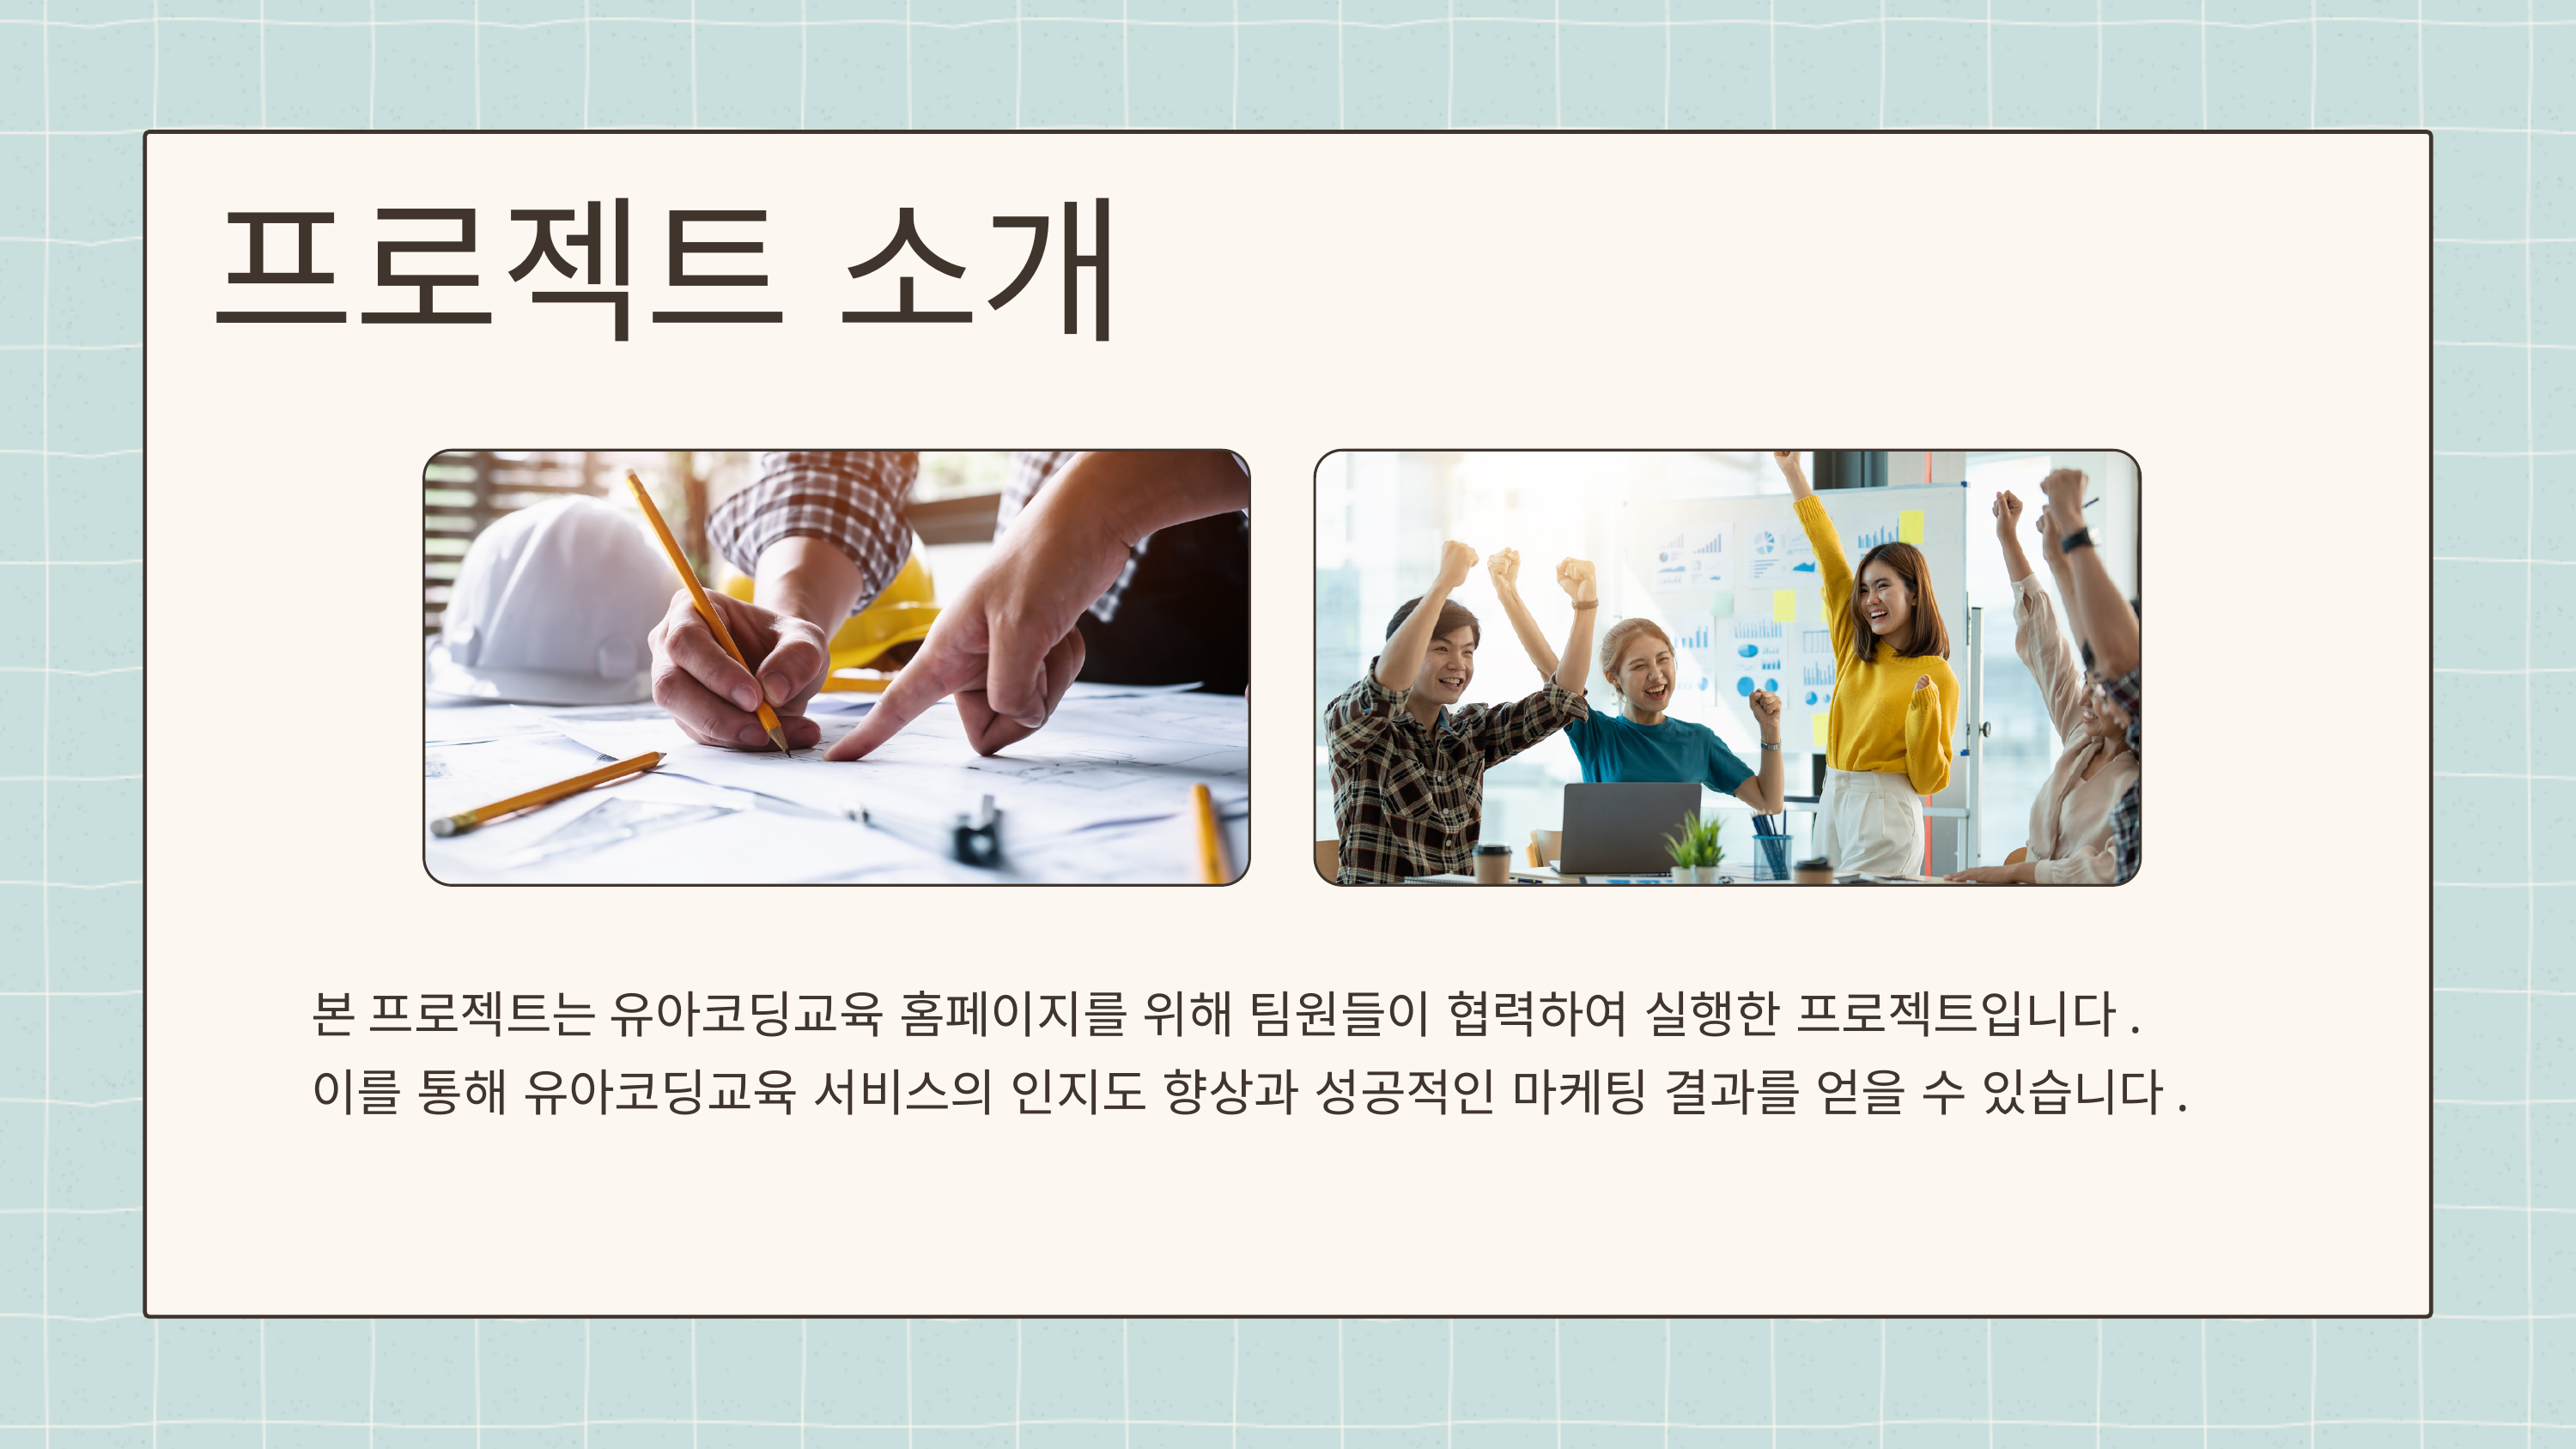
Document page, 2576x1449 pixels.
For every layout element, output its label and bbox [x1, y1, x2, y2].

text_box [144, 131, 2432, 1318]
text_box [423, 450, 1250, 886]
text_box [0, 0, 2576, 1449]
text_box [1314, 450, 2142, 886]
